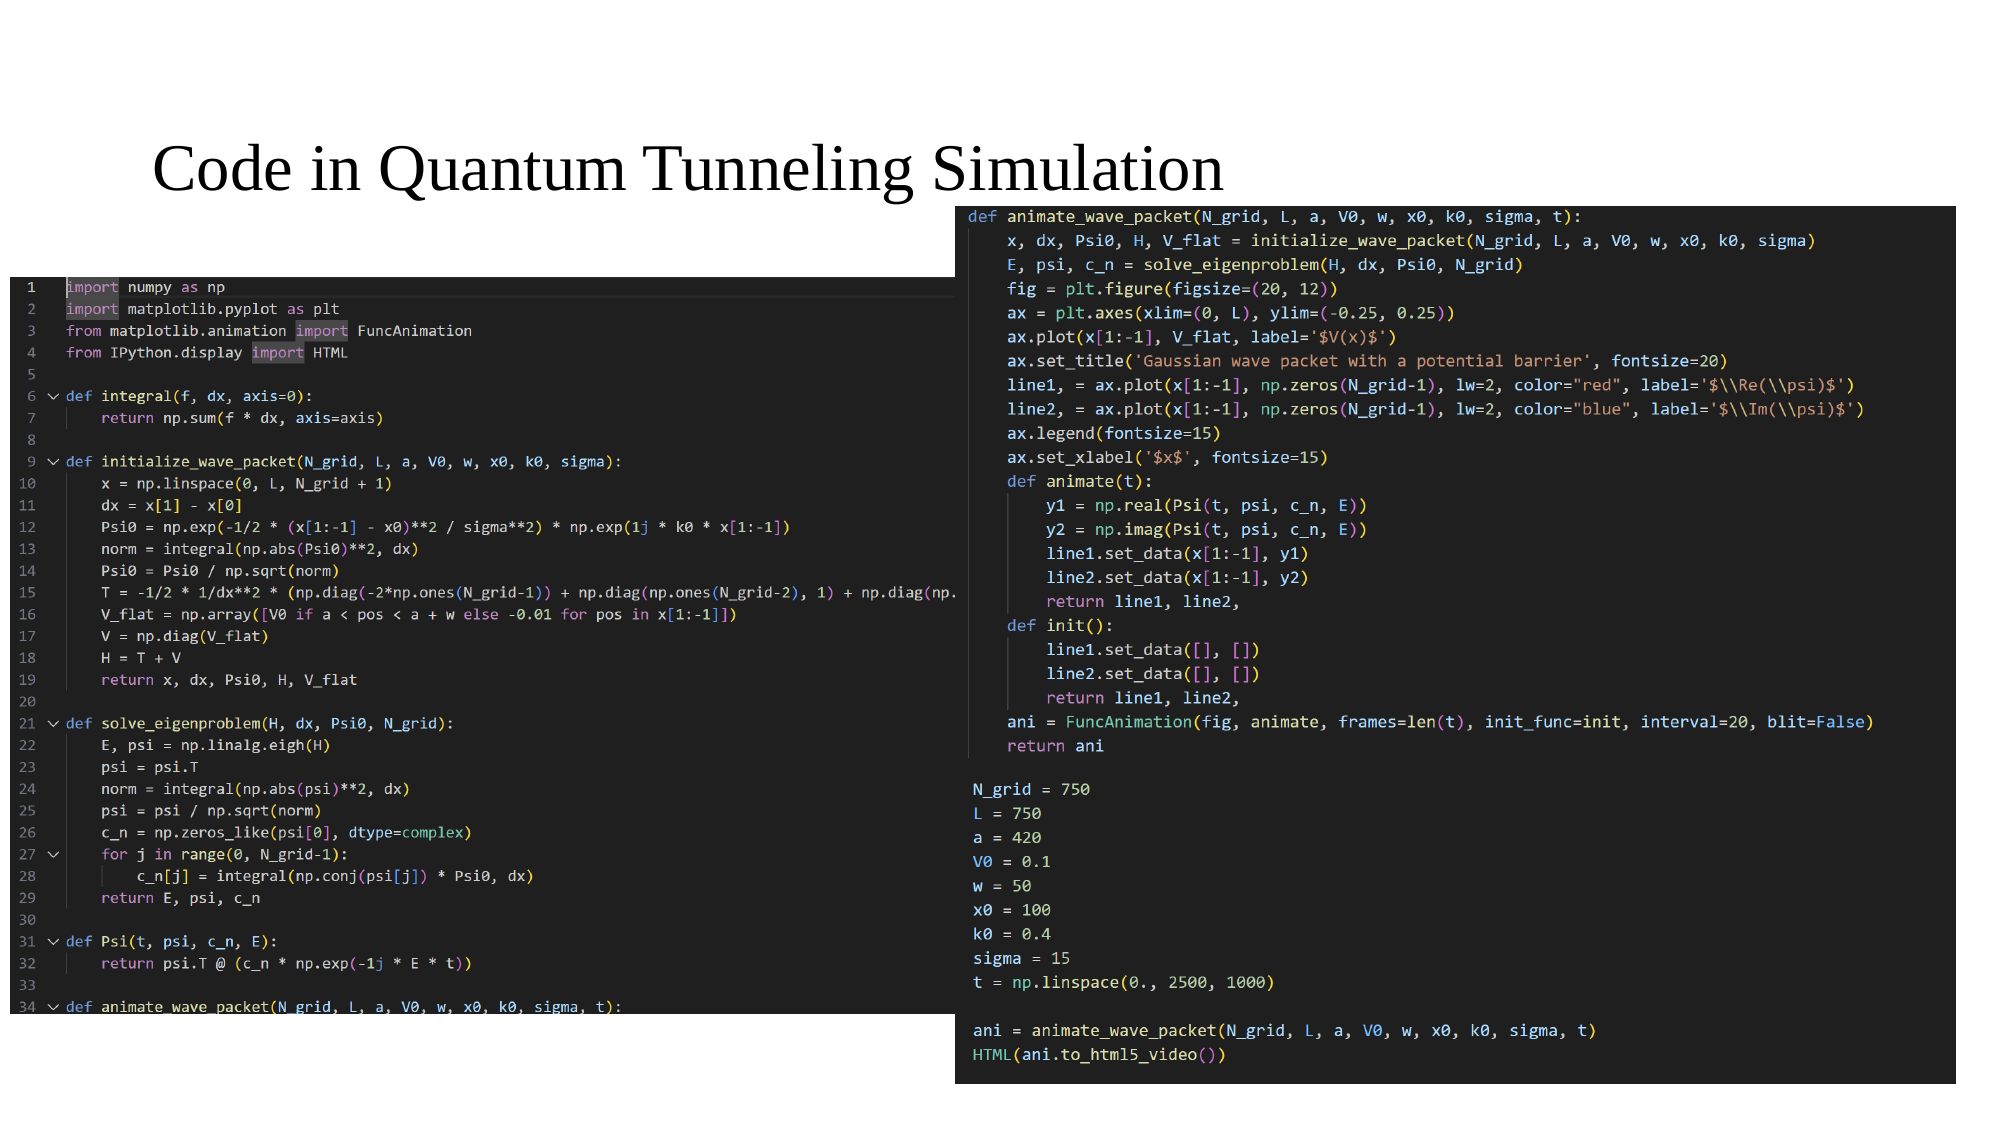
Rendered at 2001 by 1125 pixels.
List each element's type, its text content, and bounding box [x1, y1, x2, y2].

title Code in Quantum Tunneling Simulation [137, 59, 1863, 277]
picture [10, 205, 1957, 1084]
